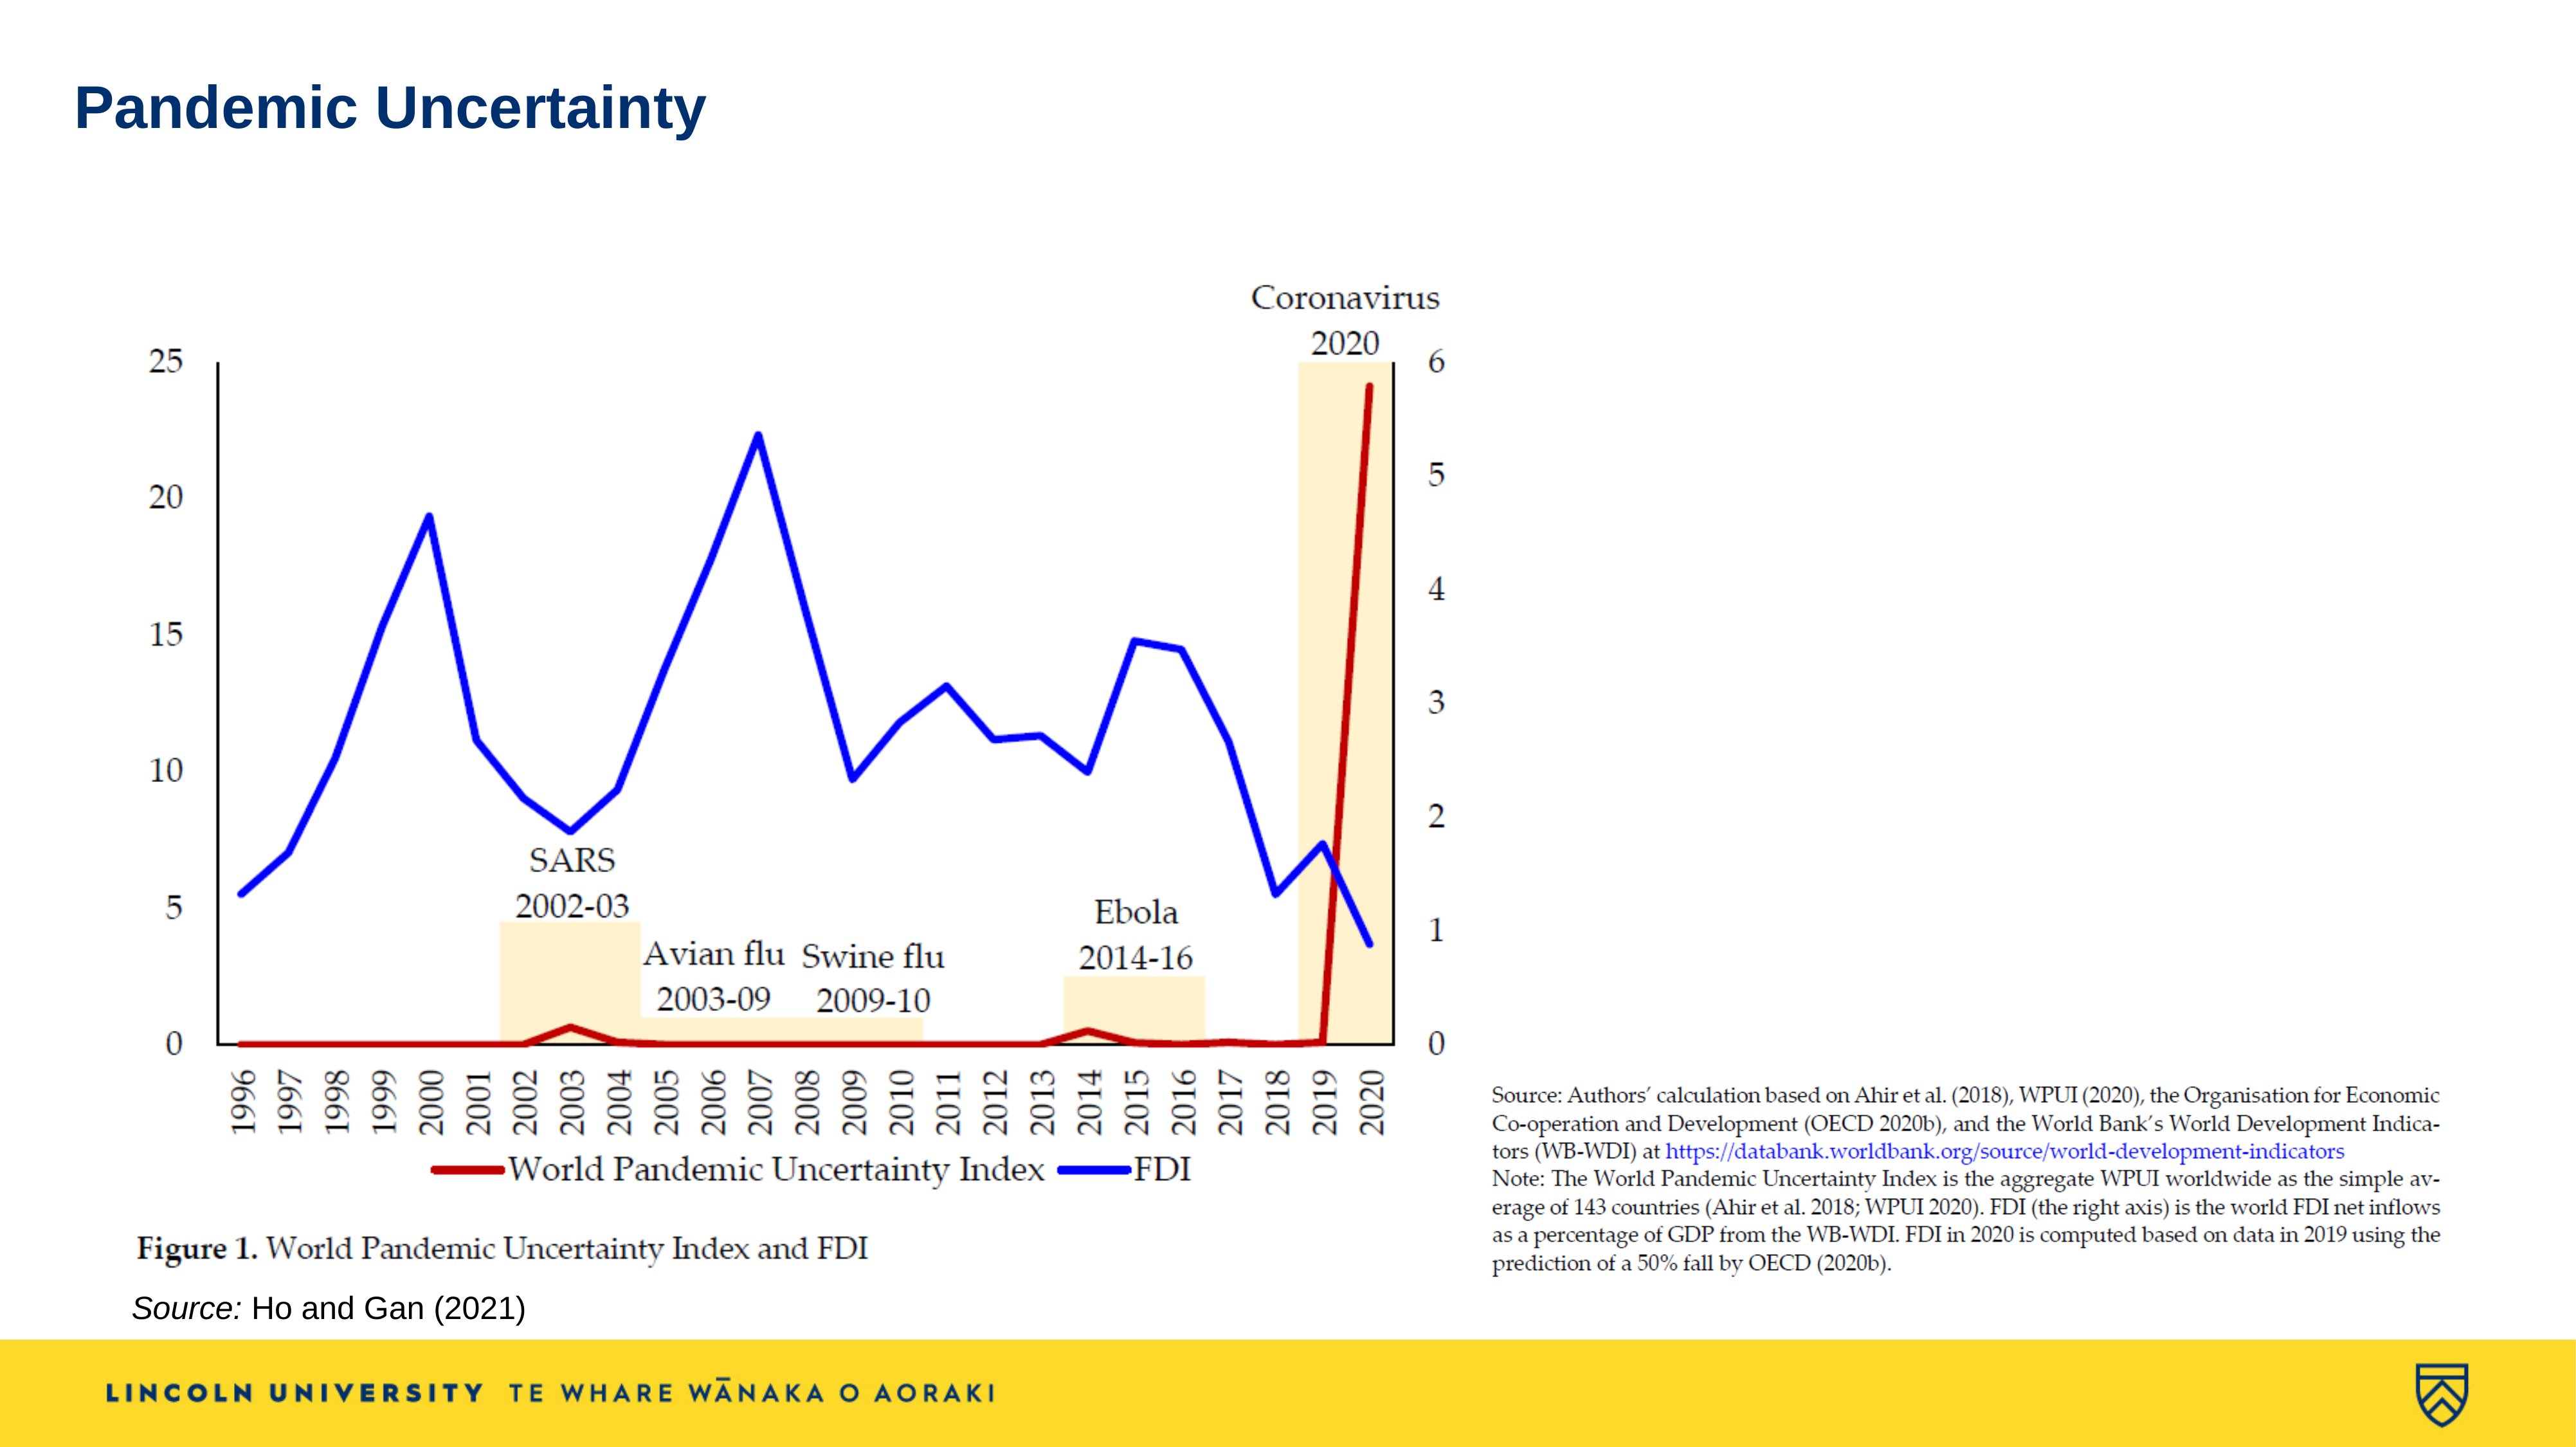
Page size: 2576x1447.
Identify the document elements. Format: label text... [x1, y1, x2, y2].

title Pandemic Uncertainty [74, 66, 1479, 235]
picture [0, 1340, 2576, 1447]
picture [74, 265, 2458, 1283]
text_box Source: Ho and Gan (2021) [122, 1283, 536, 1331]
